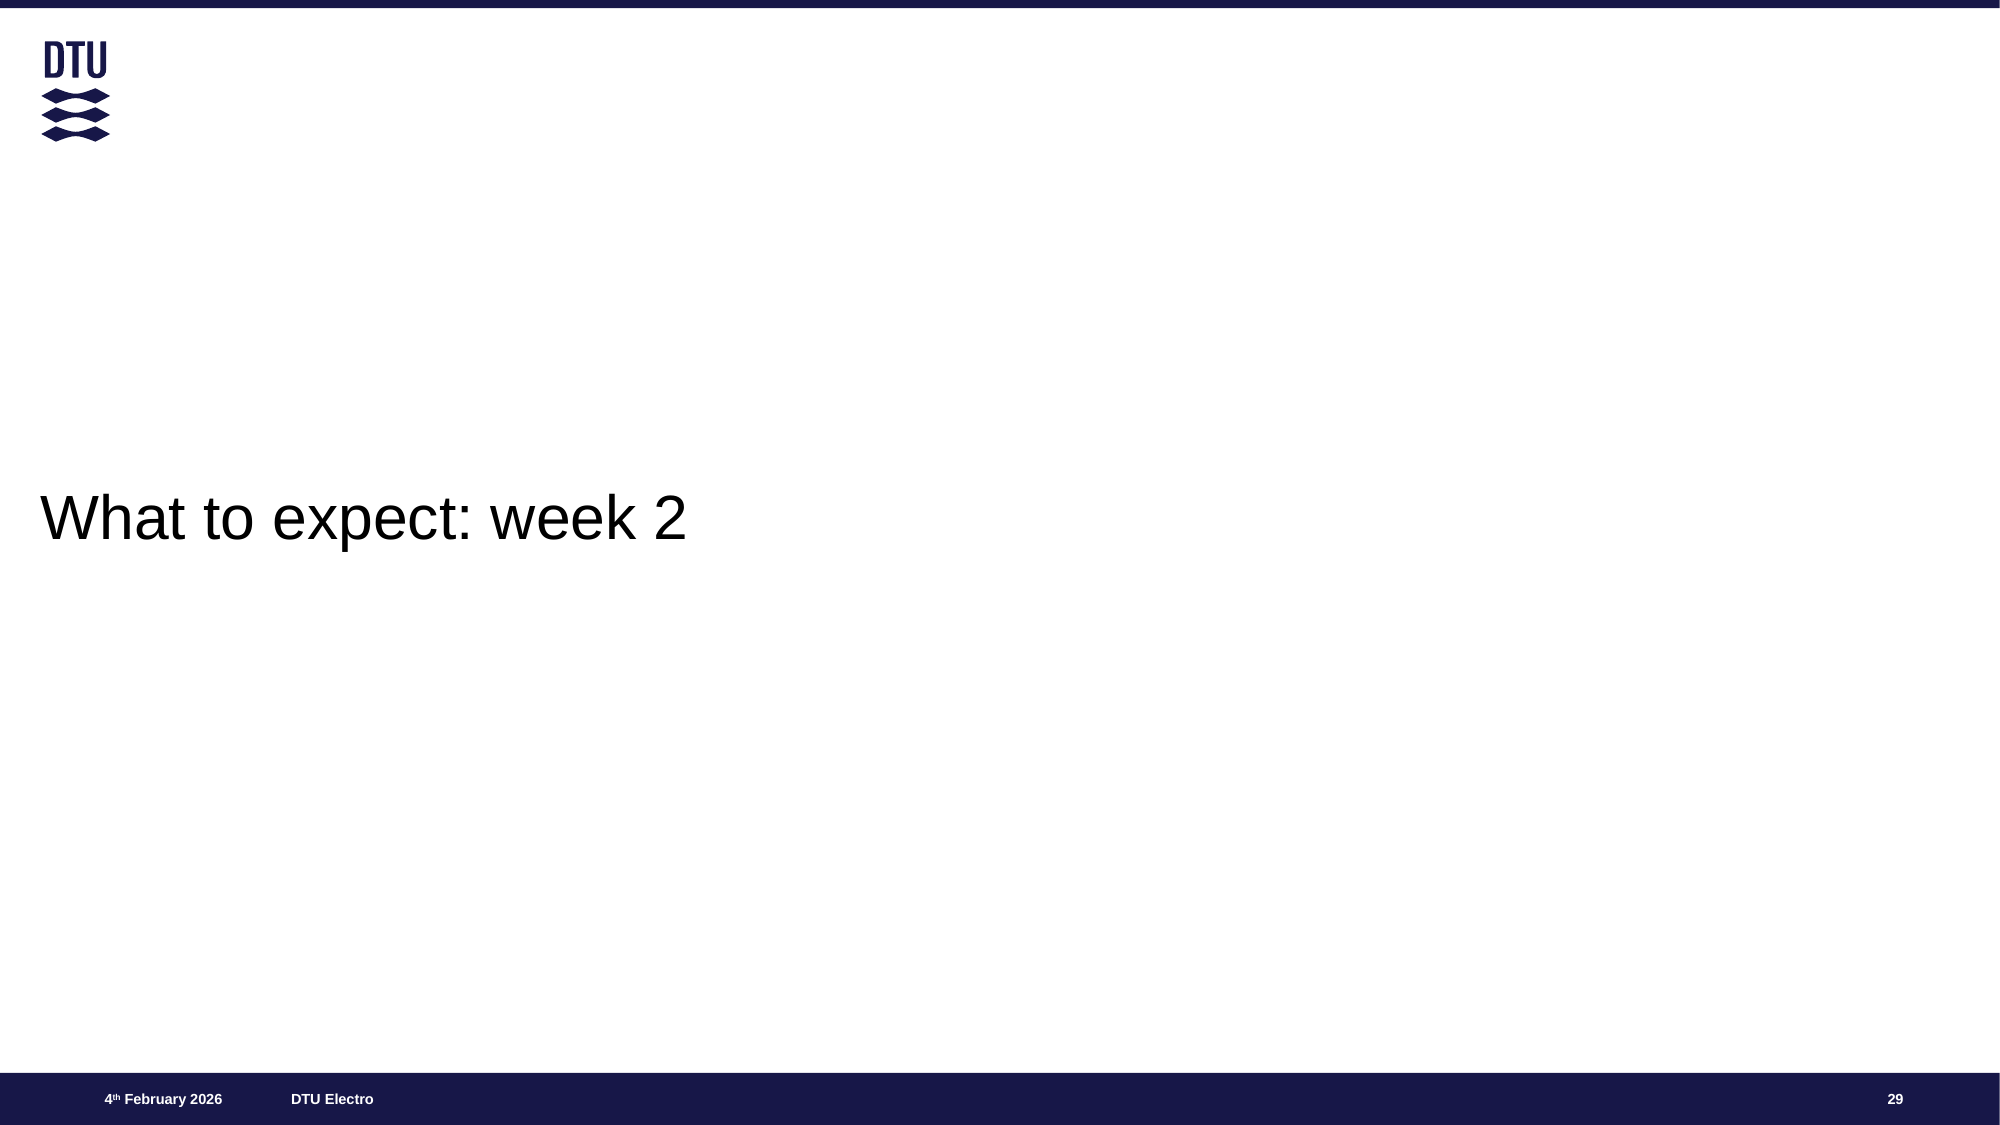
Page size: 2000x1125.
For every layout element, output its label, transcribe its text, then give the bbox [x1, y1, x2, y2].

subtitle What to expect: week 2 [40, 279, 1819, 553]
slide_number 29 [1887, 1073, 1959, 1125]
